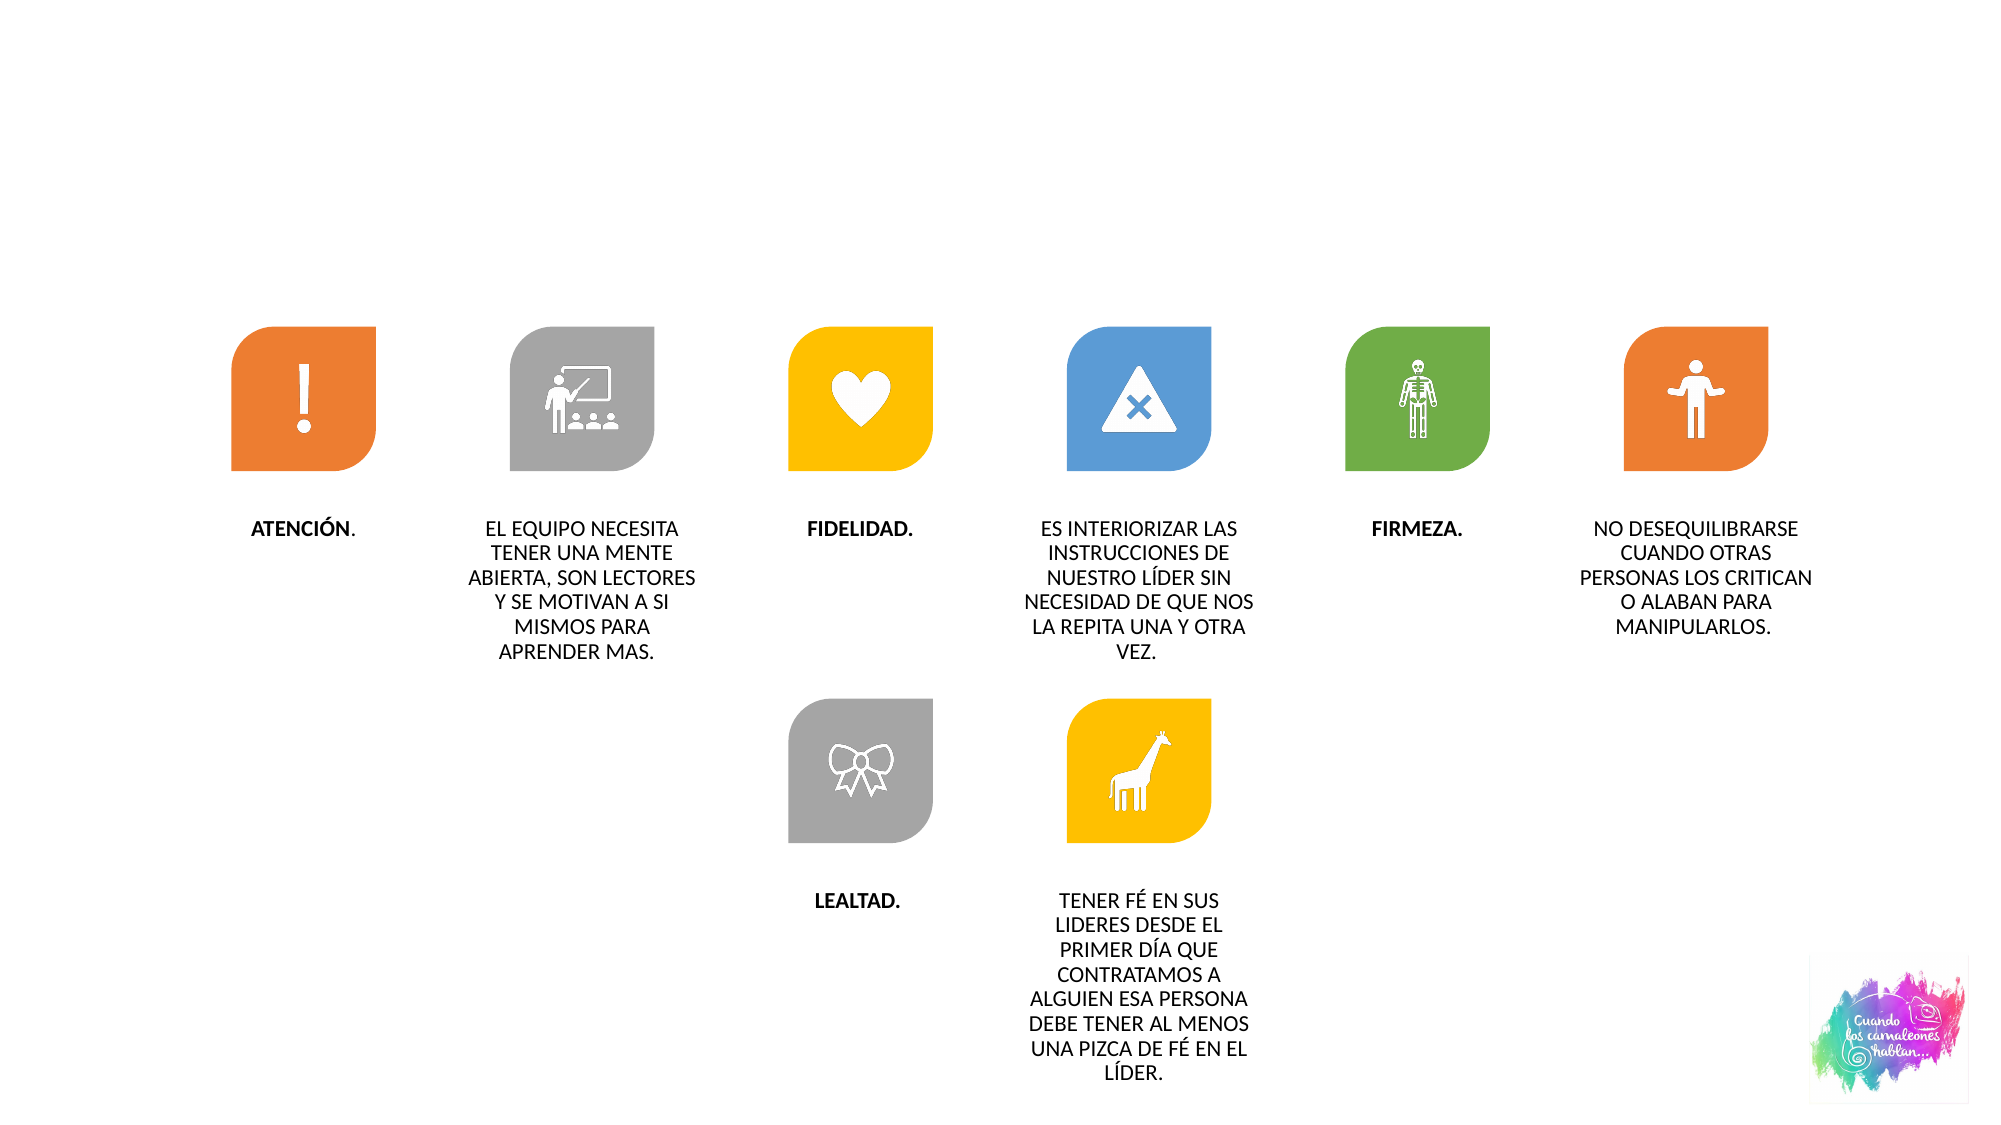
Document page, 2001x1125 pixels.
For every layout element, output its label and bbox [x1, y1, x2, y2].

picture [1809, 952, 1969, 1105]
text_box [132, 326, 1868, 1012]
